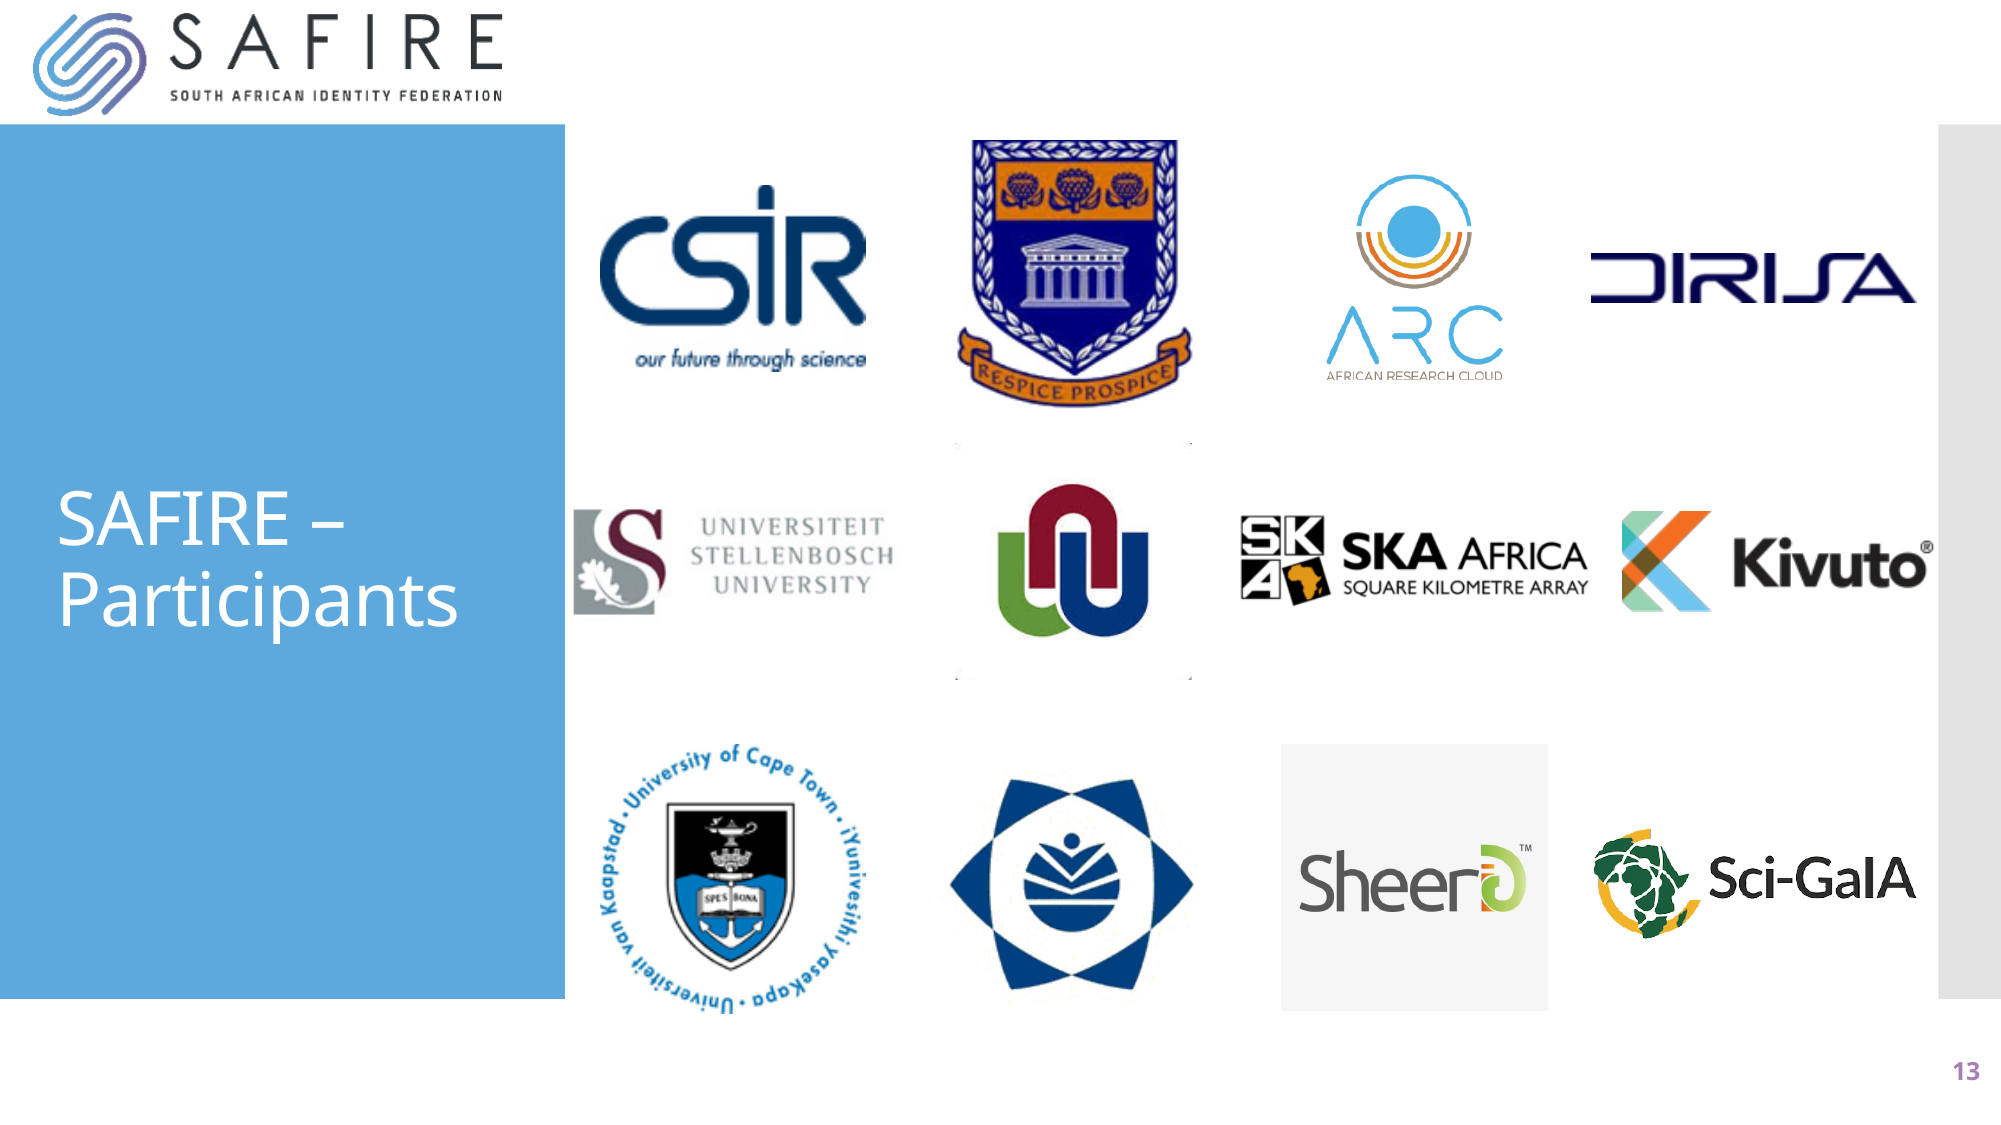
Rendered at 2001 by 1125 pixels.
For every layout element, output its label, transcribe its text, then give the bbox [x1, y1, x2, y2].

picture [599, 744, 866, 1015]
picture [955, 443, 1192, 680]
picture [940, 747, 1207, 1015]
picture [599, 184, 866, 372]
picture [566, 497, 922, 626]
picture [1591, 253, 1917, 303]
picture [1621, 511, 1935, 612]
picture [1236, 513, 1592, 610]
picture [1591, 825, 1917, 940]
picture [940, 139, 1207, 410]
picture [21, 10, 515, 119]
picture [1281, 145, 1548, 412]
title SAFIRE –Participants [41, 184, 525, 940]
picture [1281, 744, 1548, 1011]
slide_number 13 [1744, 1042, 1996, 1103]
